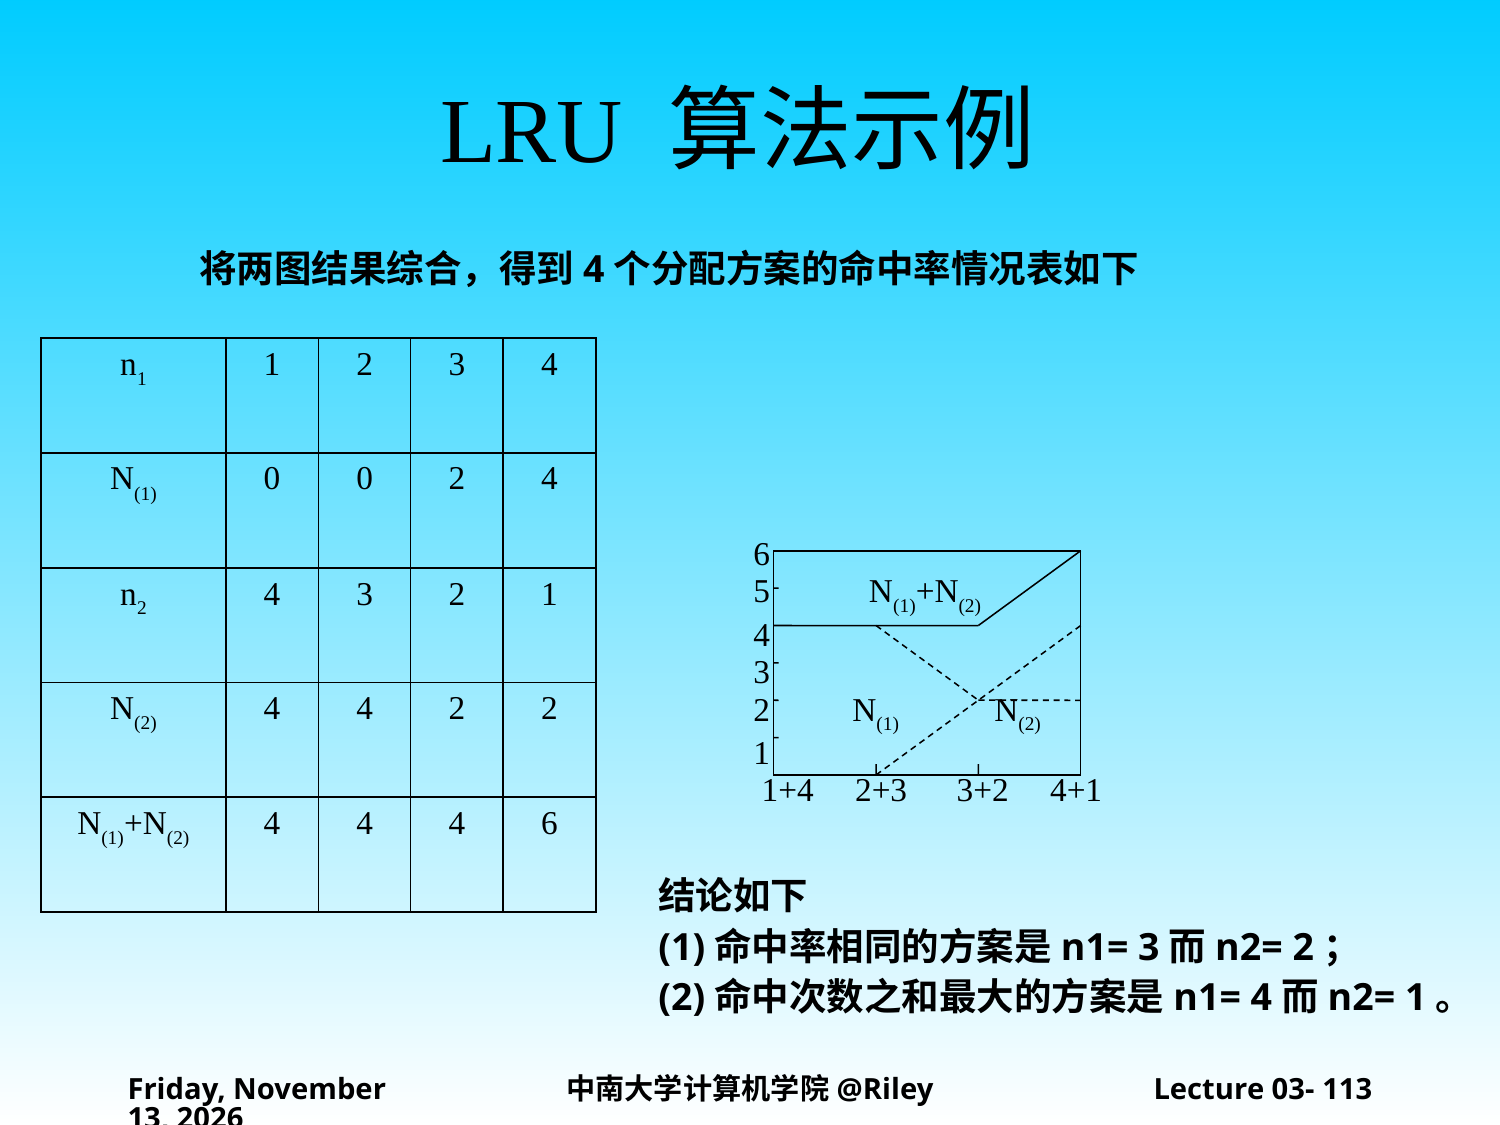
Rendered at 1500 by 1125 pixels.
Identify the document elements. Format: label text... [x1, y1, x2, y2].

table_header 3 [411, 339, 502, 452]
table_header 1 [227, 339, 318, 452]
table_cell 1 [504, 569, 595, 682]
table_cell 2 [411, 569, 502, 682]
text_box 将两图结果综合，得到4个分配方案的命中率情况表如下 [184, 237, 1154, 298]
table_cell 4 [319, 798, 410, 911]
table_cell 4 [227, 569, 318, 682]
table_cell N(1) [42, 454, 225, 567]
footer 中南大学计算机学院@Riley [512, 1062, 988, 1125]
table_cell N(2) [42, 683, 225, 796]
table_cell 3 [319, 569, 410, 682]
table_cell 2 [411, 683, 502, 796]
title LRU 算法示例 [100, 32, 1376, 220]
table_cell 4 [227, 798, 318, 911]
slide_number Lecture 03- 113 [1074, 1062, 1388, 1125]
table_cell 0 [227, 454, 318, 567]
table_header 4 [504, 339, 595, 452]
table_header 2 [319, 339, 410, 452]
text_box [773, 550, 1081, 776]
table_cell 0 [319, 454, 410, 567]
text_box 结论如下 (1)命中率相同的方案是n1= 3而n2= 2； (2)命中次数之和最大的方案是n1= 4而n2= 1。 [643, 865, 1500, 1025]
table_cell 4 [411, 798, 502, 911]
table_cell N(1)+N(2) [42, 798, 225, 911]
table_cell 4 [504, 454, 595, 567]
table_cell 4 [227, 683, 318, 796]
table_cell 4 [319, 683, 410, 796]
table_header n1 [42, 339, 225, 452]
table_cell n2 [42, 569, 225, 682]
table_cell 6 [504, 798, 595, 911]
table_cell 2 [504, 683, 595, 796]
table_header 6 5 N(1)+N(2) 4 3 2 N(1) N(2) 1 1+4 2+3 3+2 4+1 [738, 492, 1234, 840]
table_cell 2 [411, 454, 502, 567]
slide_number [112, 1062, 426, 1125]
